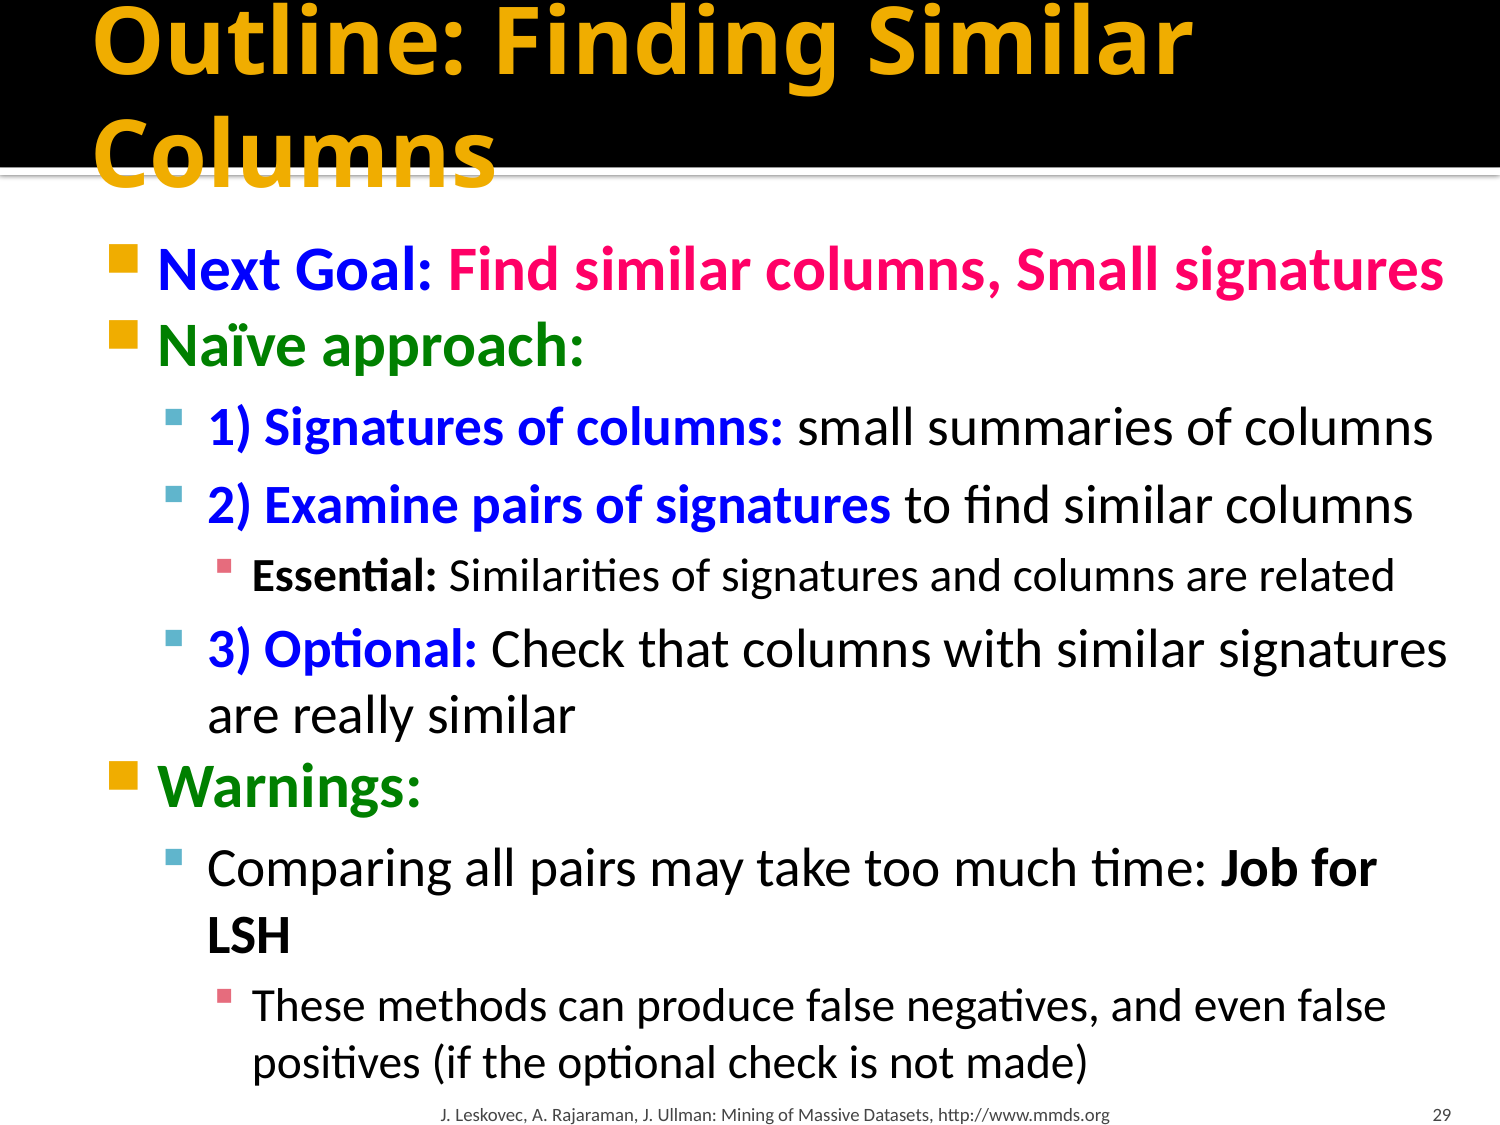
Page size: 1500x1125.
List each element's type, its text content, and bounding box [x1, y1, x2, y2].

list Next Goal: Find similar columns, Small signatures Naïve approach: 1) Signatures of columns: small summaries of columns 2) Examine pairs of signatures to find similar columns Essential: Similarities of signatures and columns are related 3) Optional: Check that columns with similar signatures are really similar Warnings: Comparing all pairs may take too much time: Job for LSH These methods can produce false negatives, and even false positives (if the optional check is not made) [75, 212, 1488, 1100]
title Outline: Finding Similar Columns [75, 12, 1425, 175]
slide_number 29 [1345, 1080, 1467, 1125]
footer J. Leskovec, A. Rajaraman, J. Ullman: Mining of Massive Datasets, http://www.mmds.org [433, 1080, 1337, 1125]
